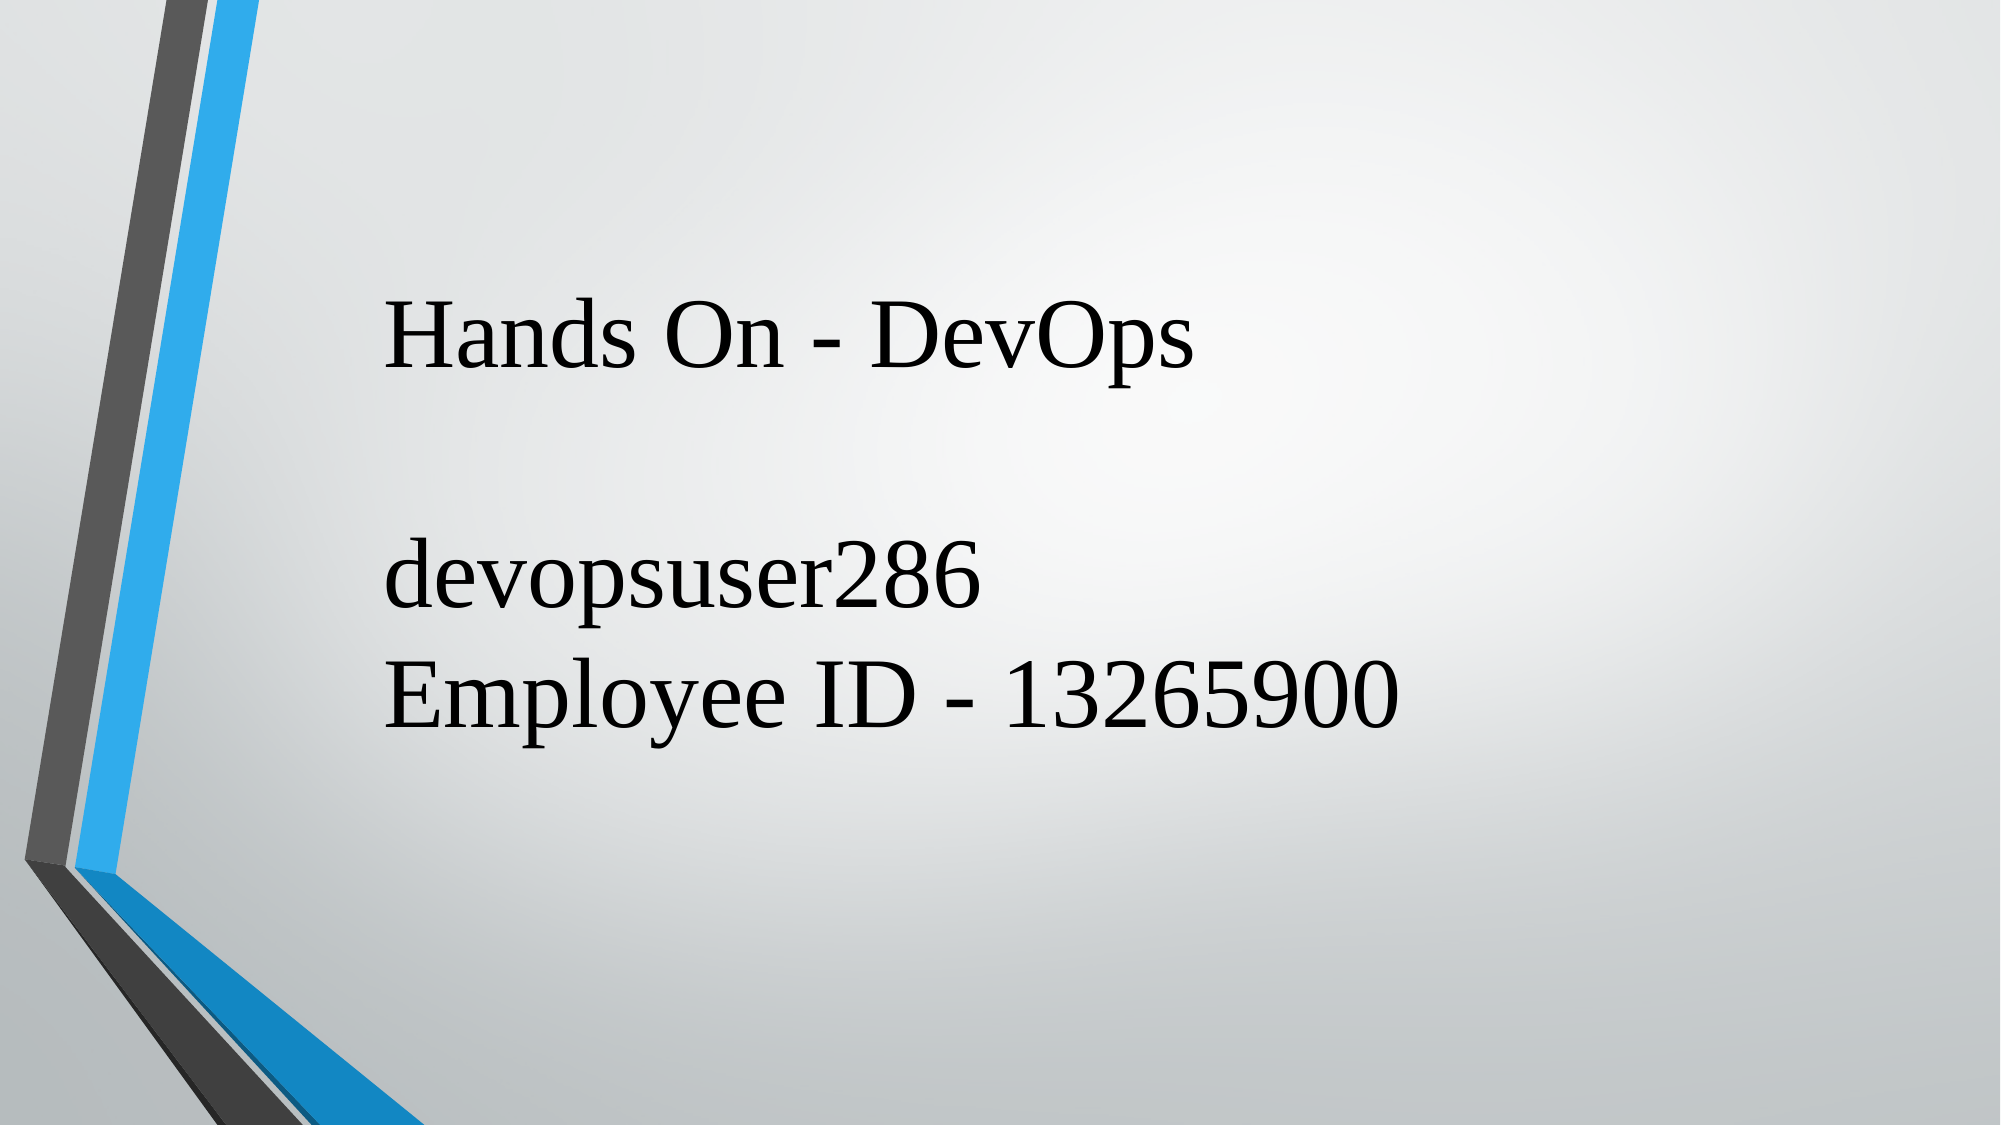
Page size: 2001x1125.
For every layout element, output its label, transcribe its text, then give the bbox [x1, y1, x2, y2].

text_box Hands On - DevOps devopsuser286 Employee ID - 13265900 [368, 260, 1603, 875]
